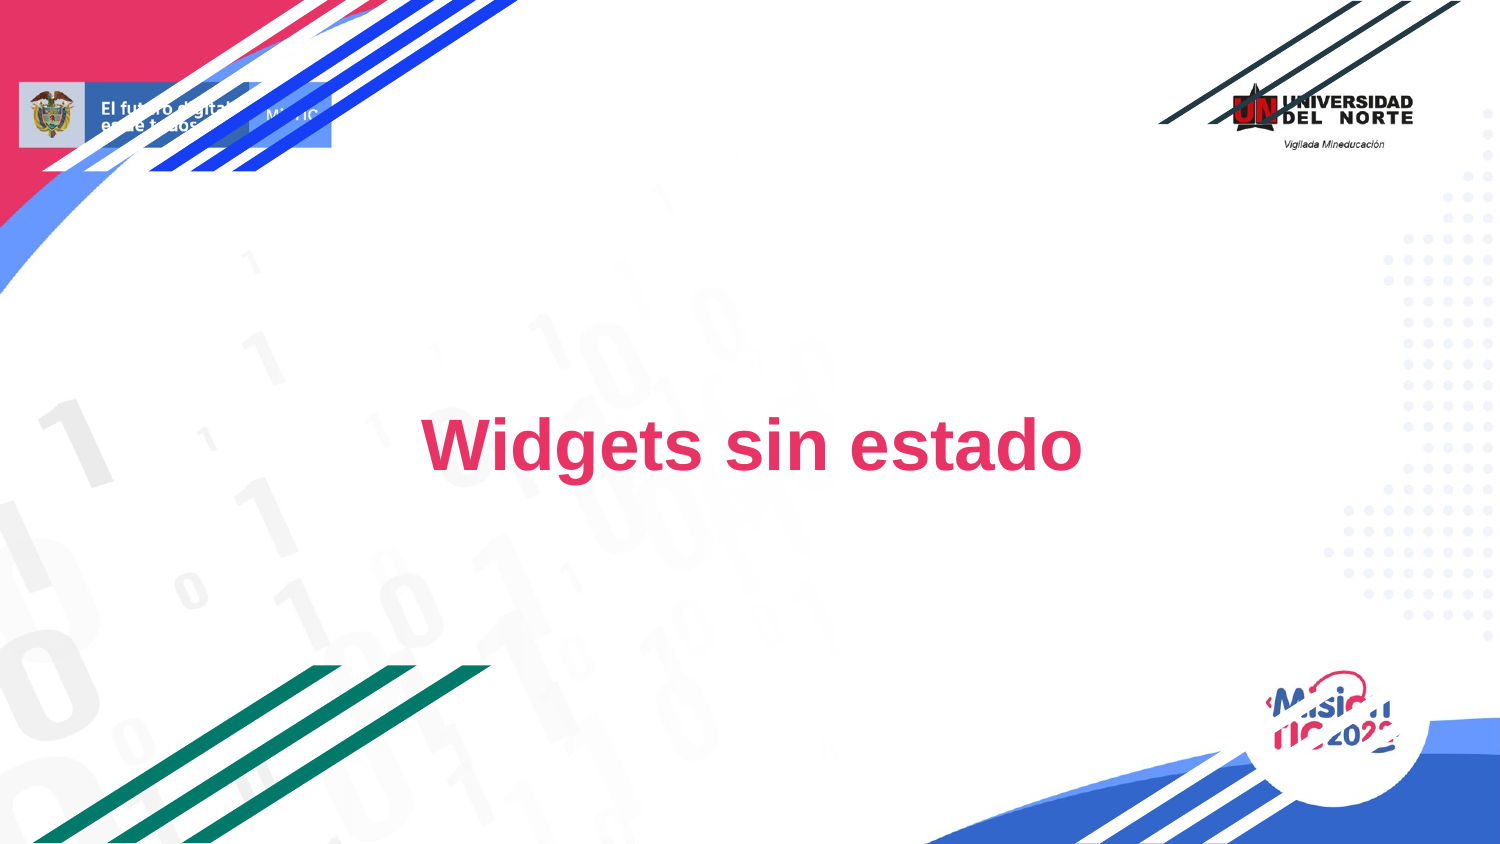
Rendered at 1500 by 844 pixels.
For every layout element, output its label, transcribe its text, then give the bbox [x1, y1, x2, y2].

title Widgets sin estado [210, 178, 1297, 635]
picture [0, 0, 1500, 844]
text_box [367, 653, 1133, 731]
picture [136, 698, 367, 844]
